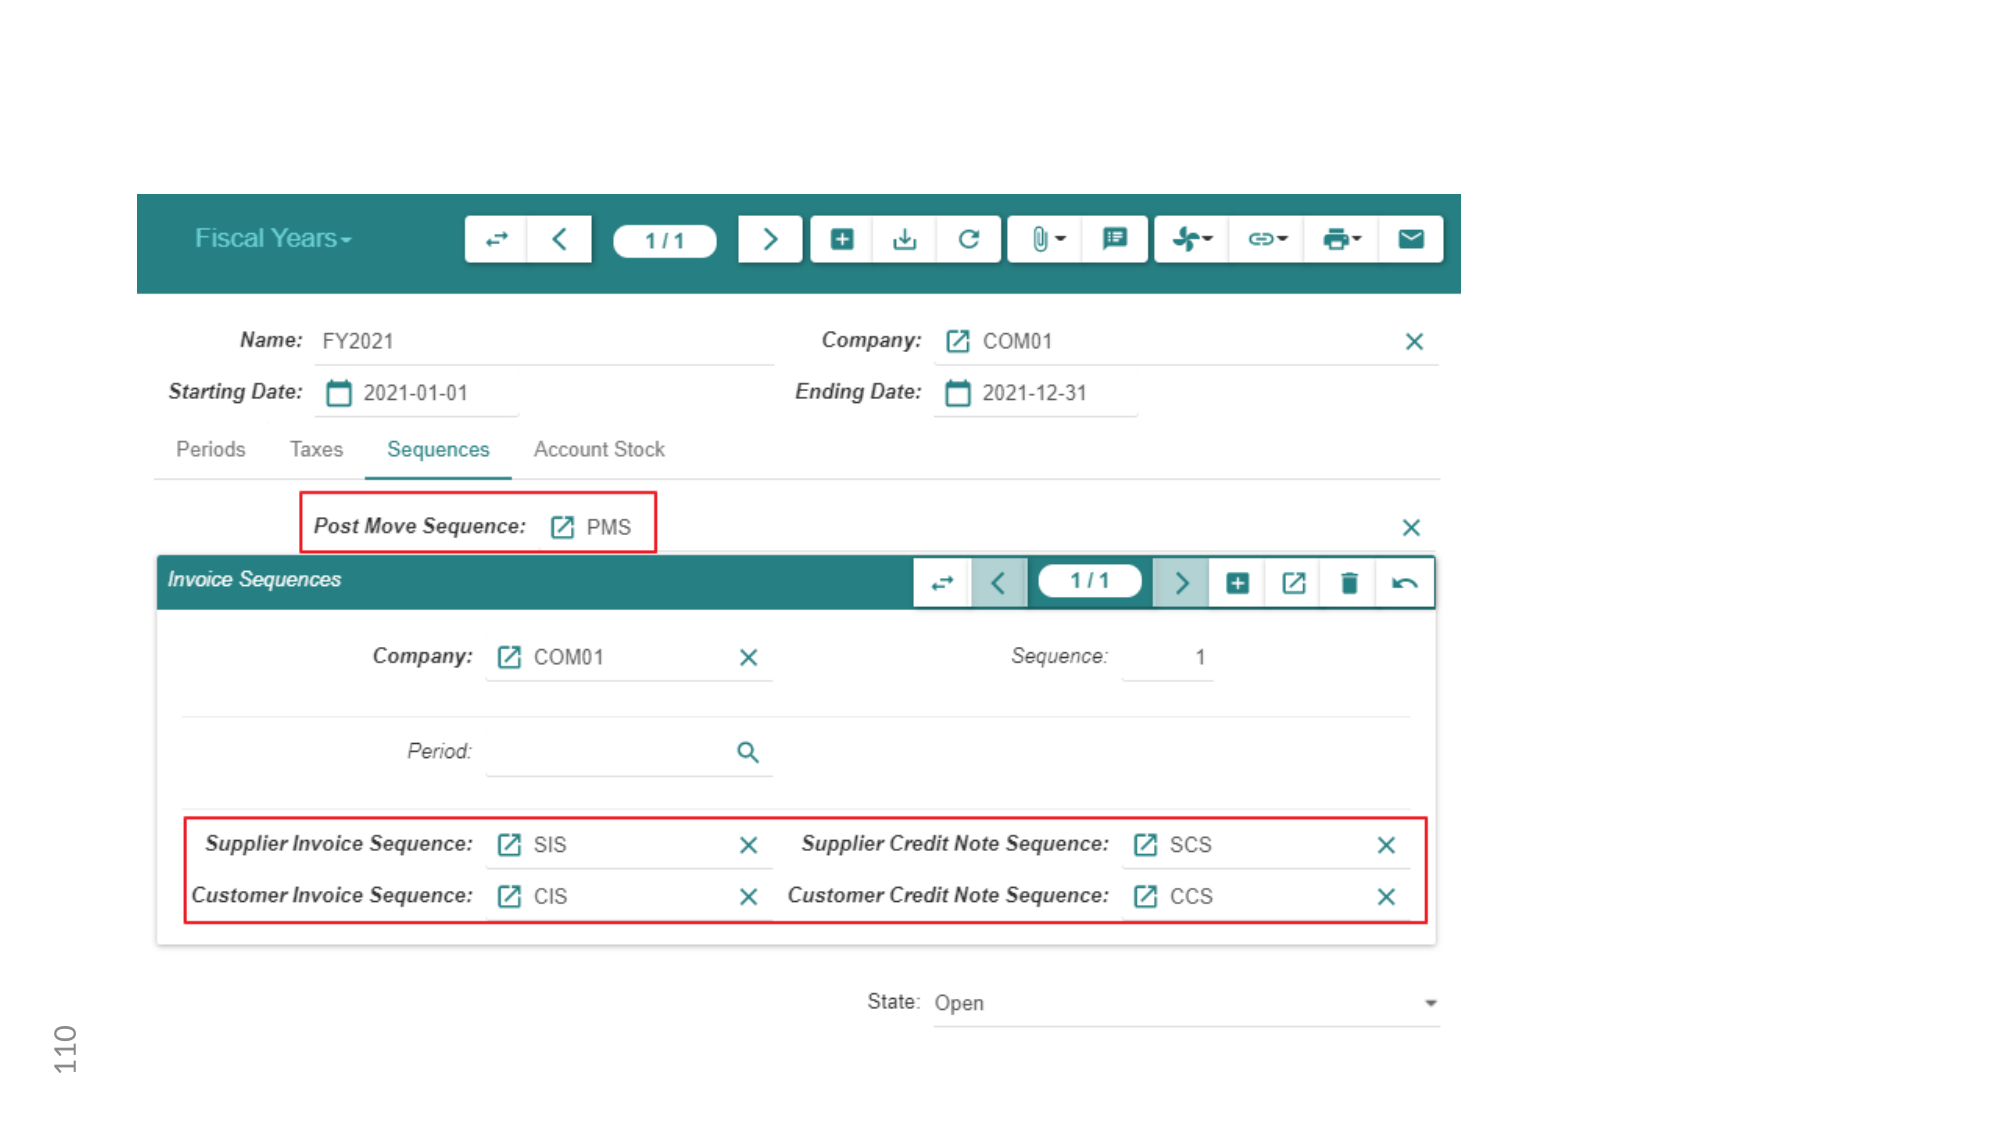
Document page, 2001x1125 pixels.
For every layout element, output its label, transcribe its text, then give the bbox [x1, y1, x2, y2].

slide_number 110 [32, 995, 93, 1108]
picture [137, 194, 1461, 1048]
